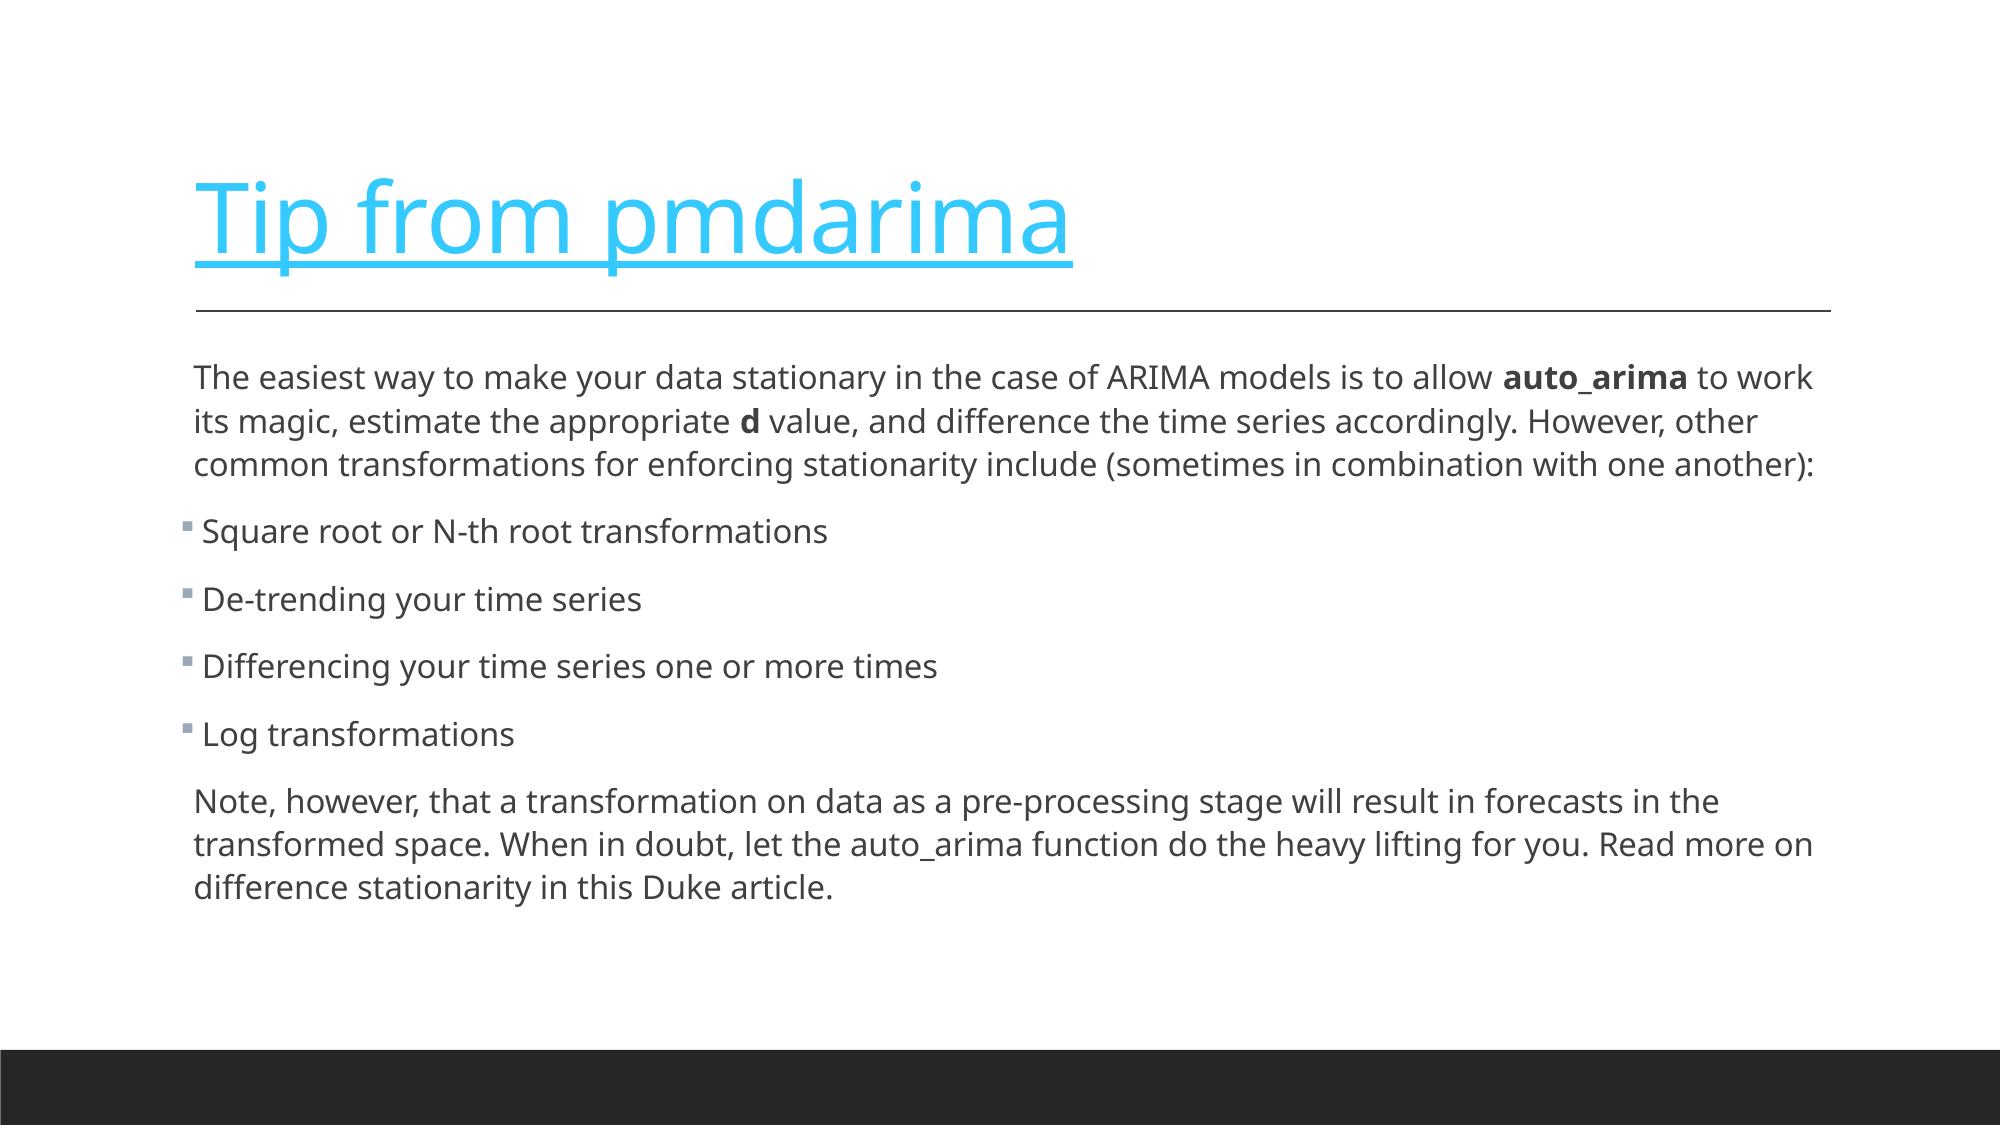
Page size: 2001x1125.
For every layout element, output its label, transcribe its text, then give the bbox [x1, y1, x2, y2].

title Tip from pmdarima [180, 47, 1830, 285]
list The easiest way to make your data stationary in the case of ARIMA models is to allow auto_arima to work its magic, estimate the appropriate d value, and difference the time series accordingly. However, other common transformations for enforcing stationarity include (sometimes in combination with one another): Square root or N-th root transformations De-trending your time series Differencing your time series one or more times Log transformations Note, however, that a transformation on data as a pre-processing stage will result in forecasts in the transformed space. When in doubt, let the auto_arima function do the heavy lifting for you. Read more on difference stationarity in this Duke article. [180, 345, 1830, 963]
